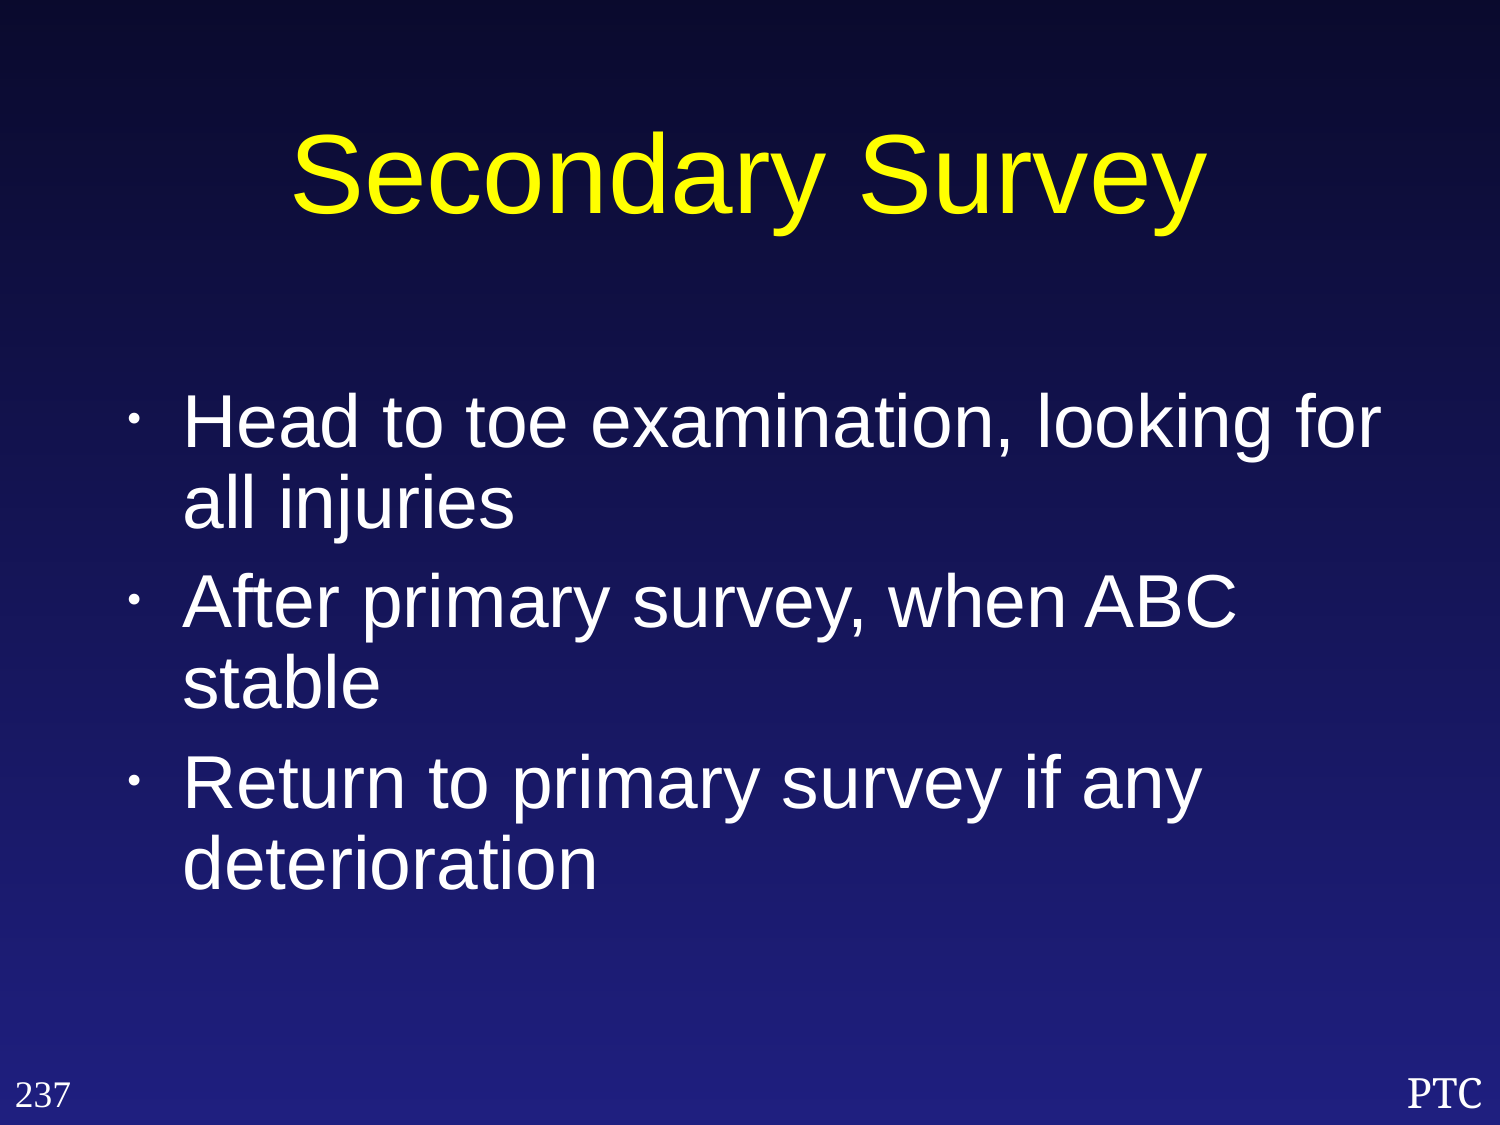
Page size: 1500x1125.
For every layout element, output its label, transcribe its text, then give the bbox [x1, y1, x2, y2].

text_box 237 [0, 1061, 86, 1123]
text_box Head to toe examination, looking for all injuries After primary survey, when ABC stable Return to primary survey if any deterioration [111, 374, 1453, 1050]
text_box Secondary Survey [111, 75, 1387, 263]
